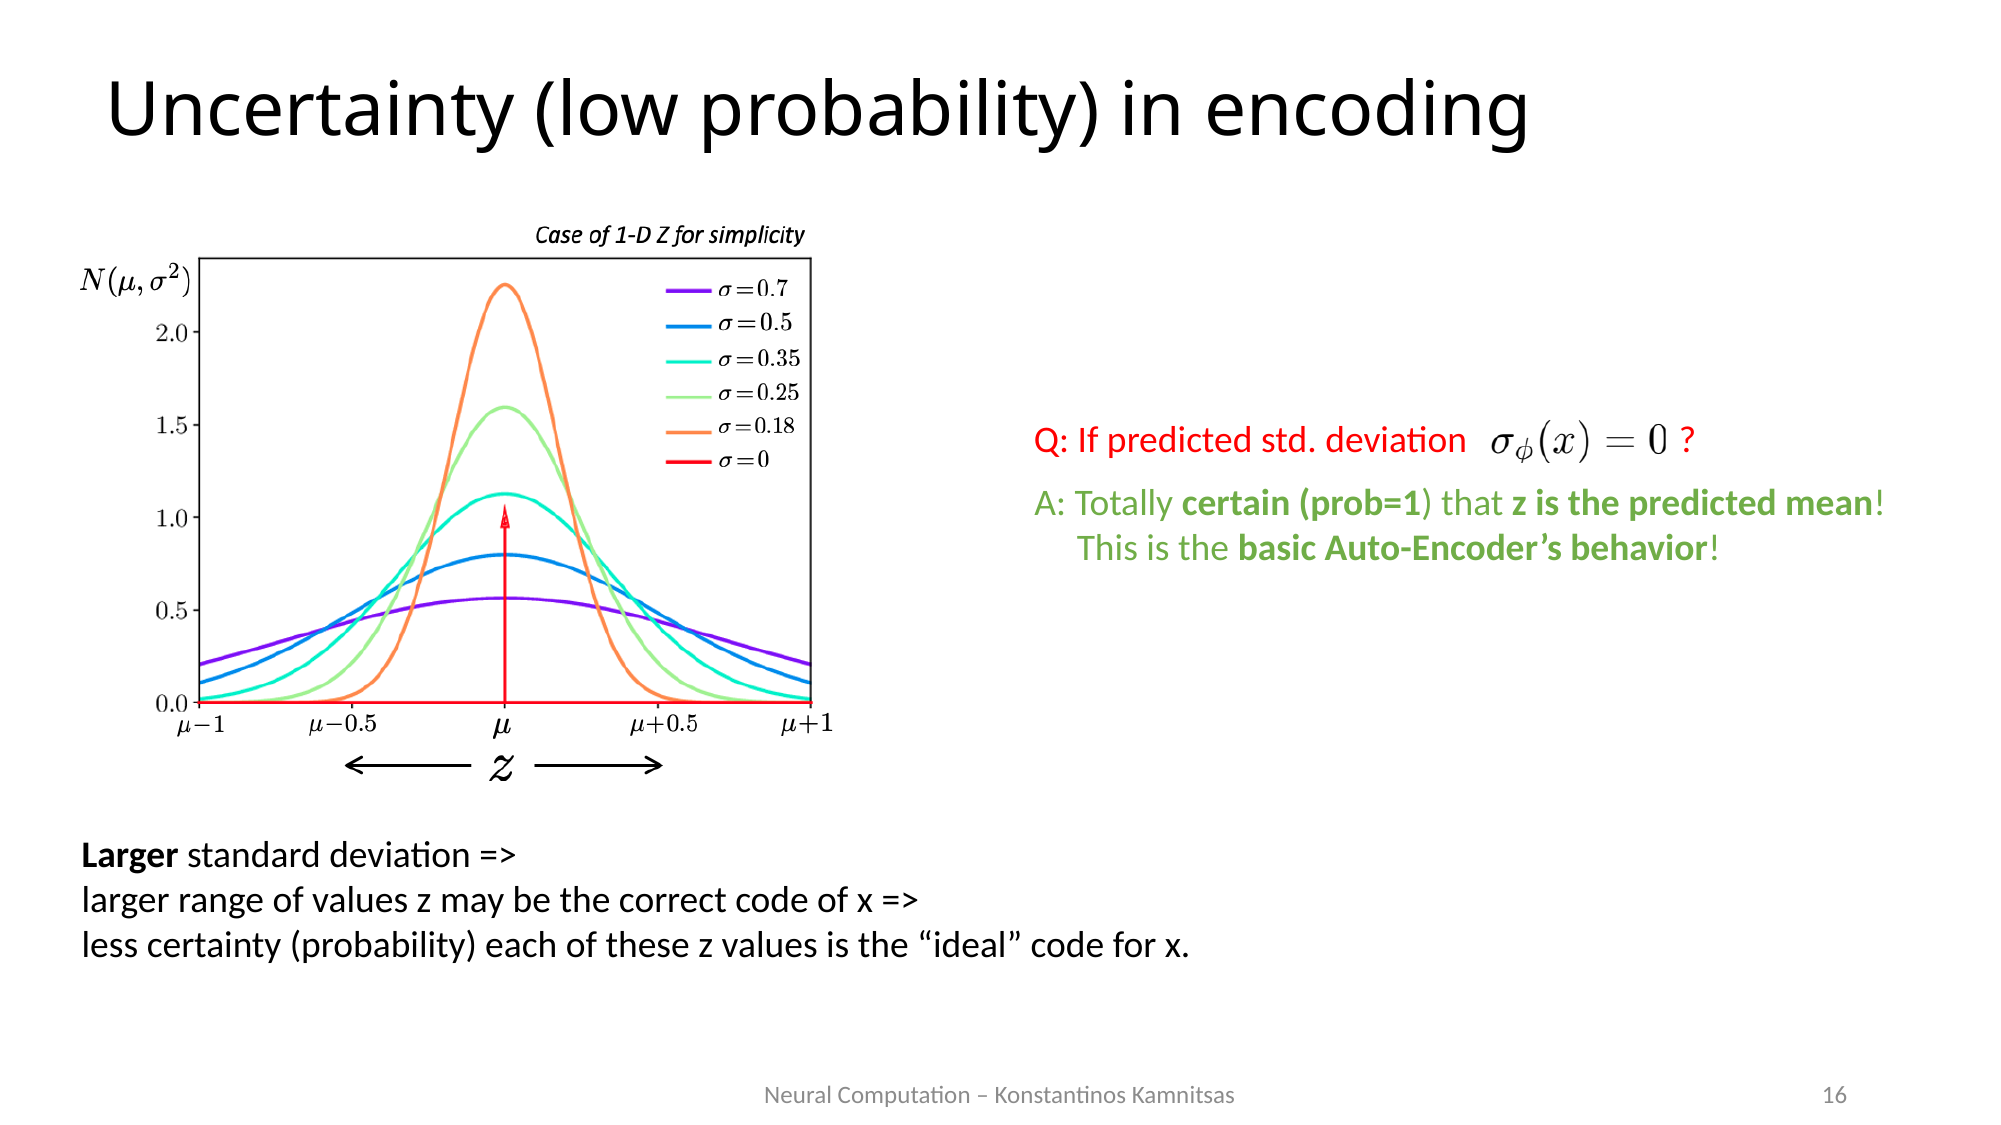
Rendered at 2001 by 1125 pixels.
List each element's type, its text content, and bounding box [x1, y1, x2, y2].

picture [66, 211, 836, 786]
title Uncertainty (low probability) in encoding [90, 2, 1933, 220]
footer Neural Computation – Konstantinos Kamnitsas [662, 1064, 1338, 1124]
text_box A: Totally certain (prob=1) that z is the predicted mean! This is the basic Auto-Encoder’s behavior! [1019, 470, 1933, 576]
text_box Larger standard deviation => larger range of values z may be the correct code of x => less certainty (probability) each of these z values is the “ideal” code for x. [66, 823, 1274, 973]
slide_number 16 [1412, 1064, 1863, 1124]
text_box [1019, 407, 1808, 469]
